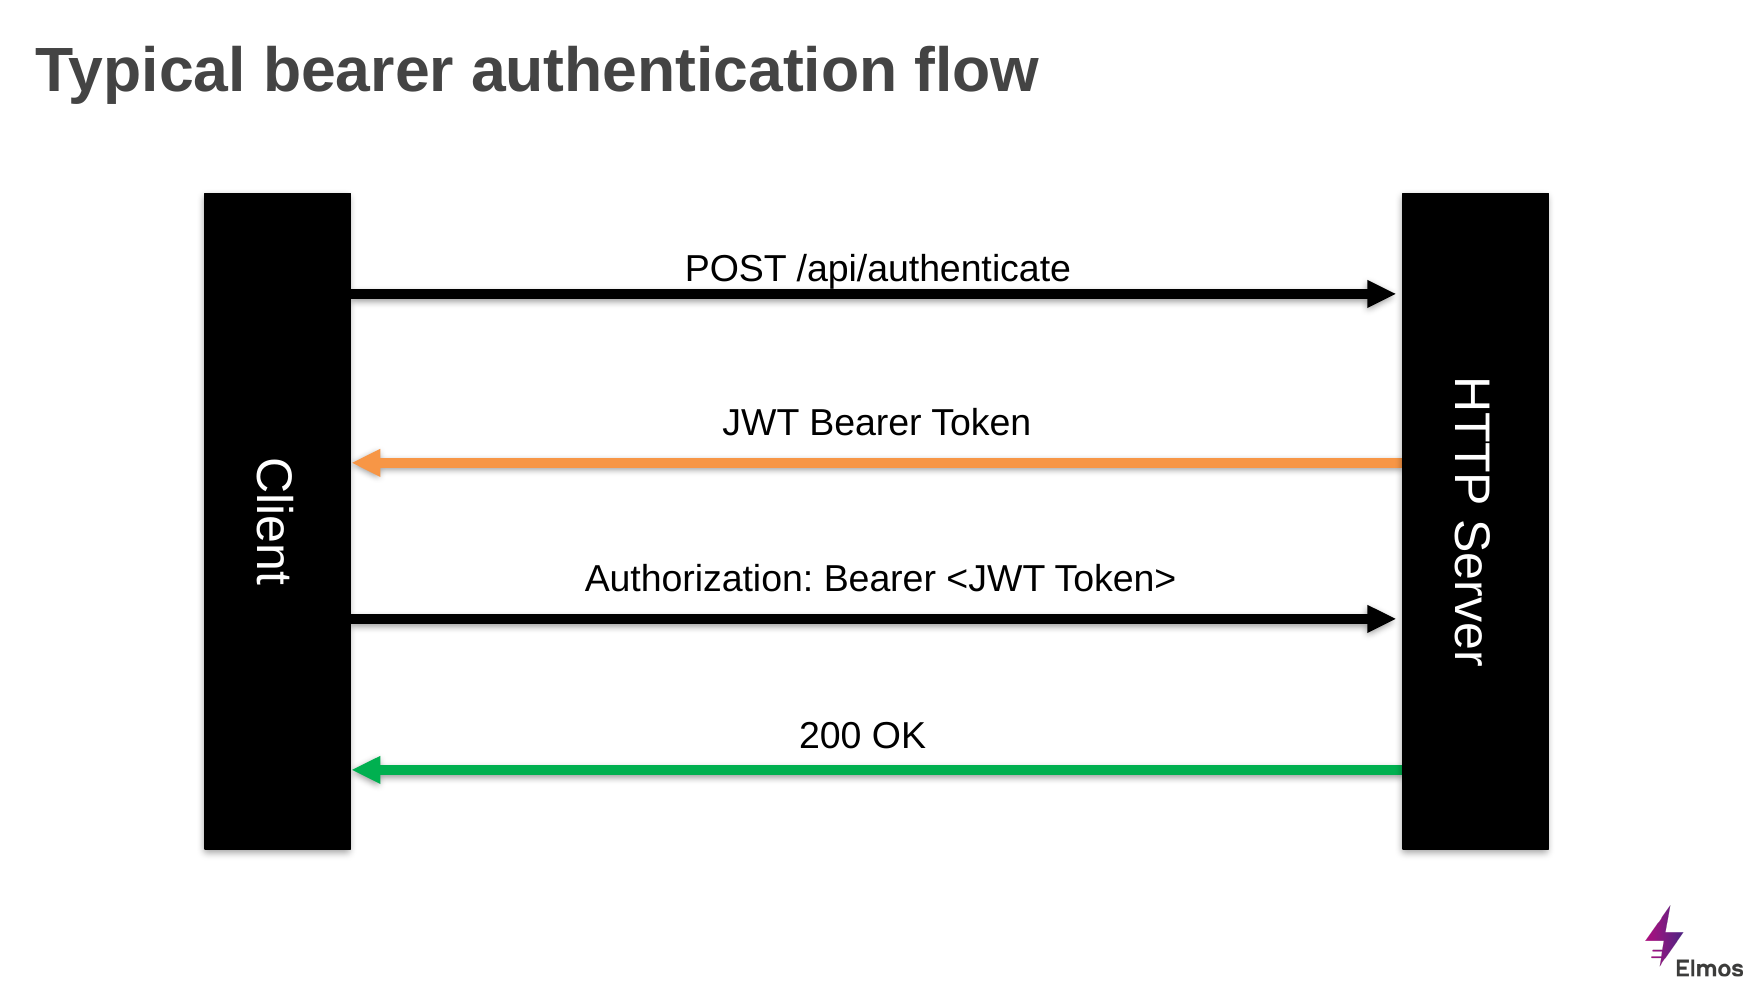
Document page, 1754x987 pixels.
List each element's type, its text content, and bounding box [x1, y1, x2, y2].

text_box JWT Bearer Token [707, 390, 1046, 451]
text_box HTTP Server [1402, 193, 1549, 850]
text_box Client [204, 193, 351, 850]
text_box POST /api/authenticate [670, 236, 1087, 293]
picture [1645, 905, 1743, 977]
title Typical bearer authentication flow [35, 29, 1721, 133]
text_box Authorization: Bearer <JWT Token> [569, 546, 1192, 607]
text_box 200 OK [784, 703, 942, 764]
